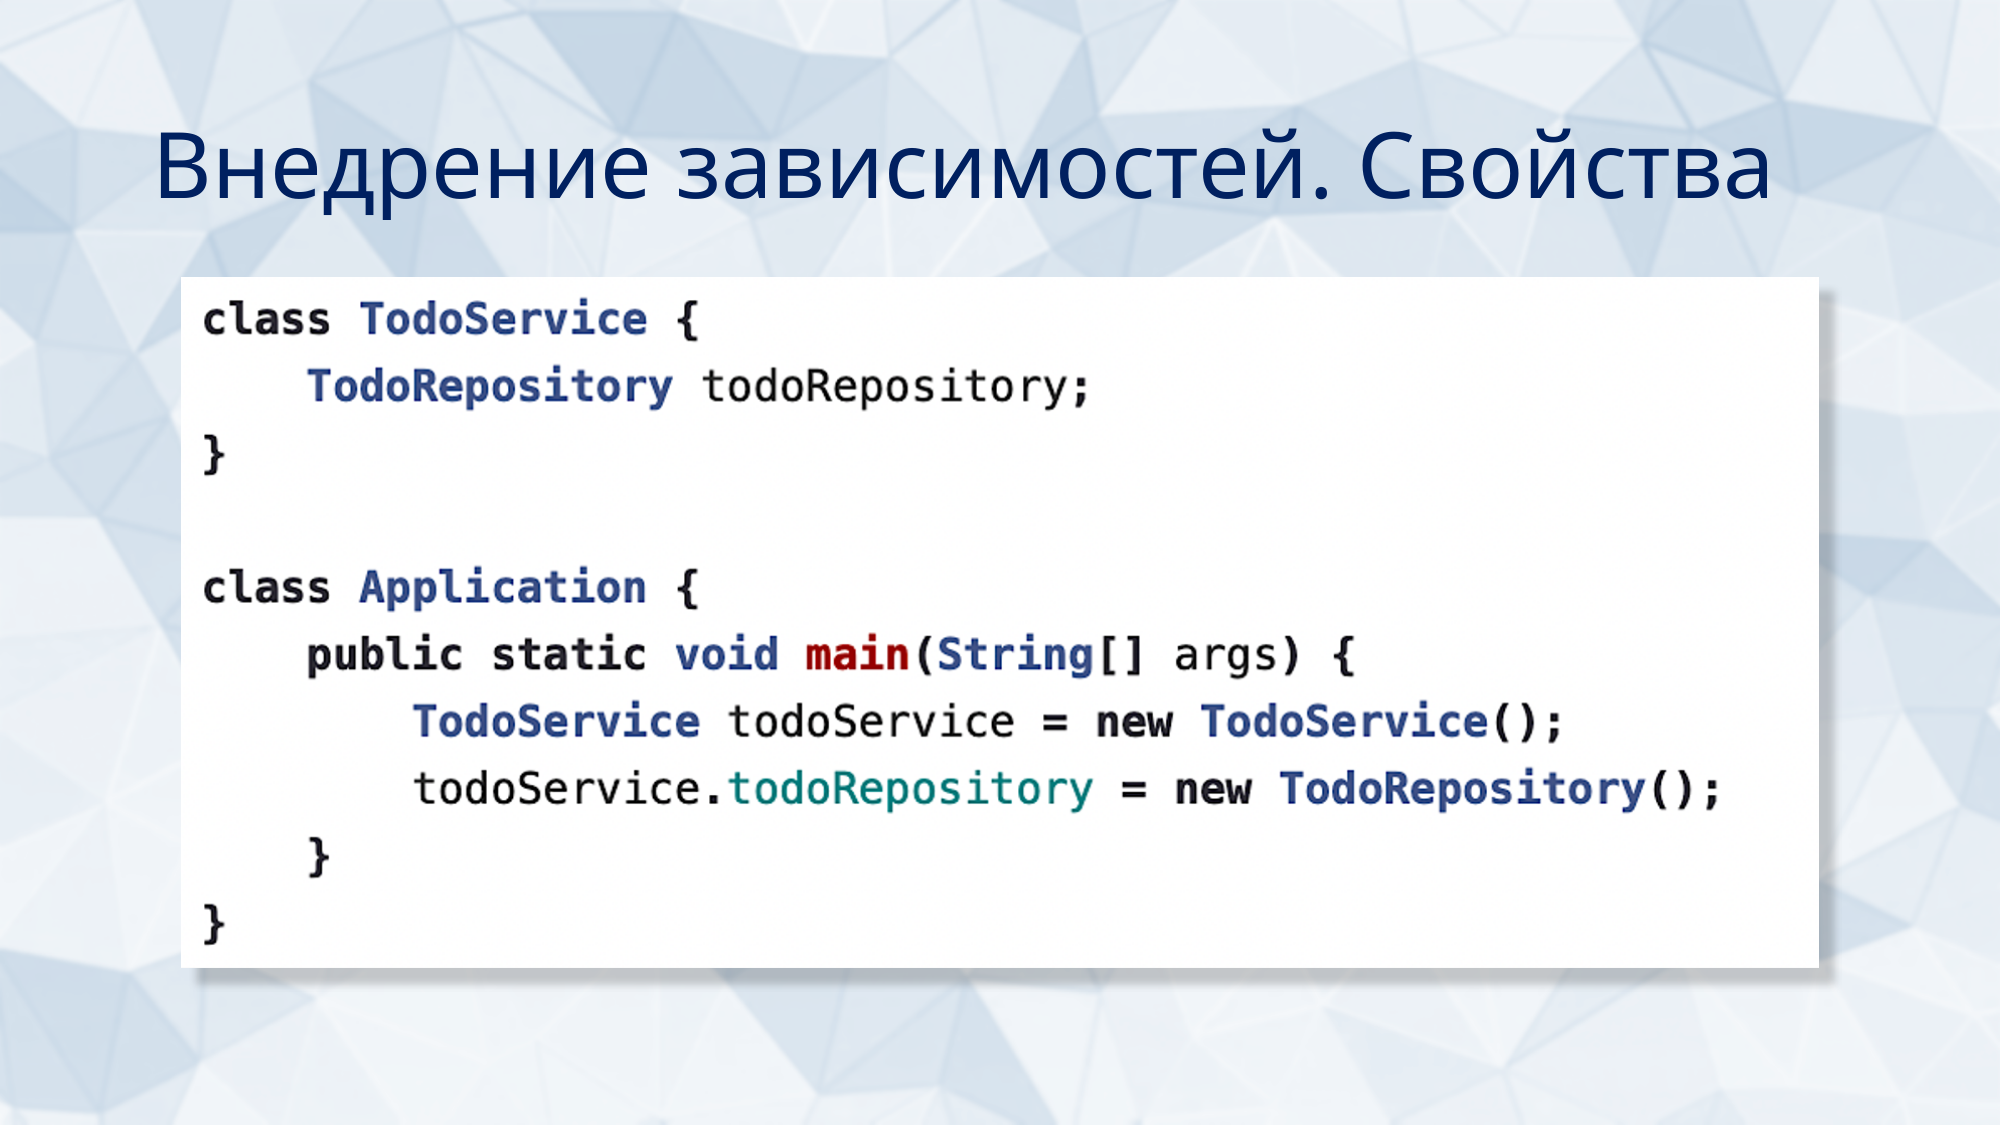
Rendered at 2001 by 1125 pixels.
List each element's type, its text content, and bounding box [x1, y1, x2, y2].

picture [181, 277, 1819, 969]
title Внедрение зависимостей. Свойства [137, 59, 1863, 278]
